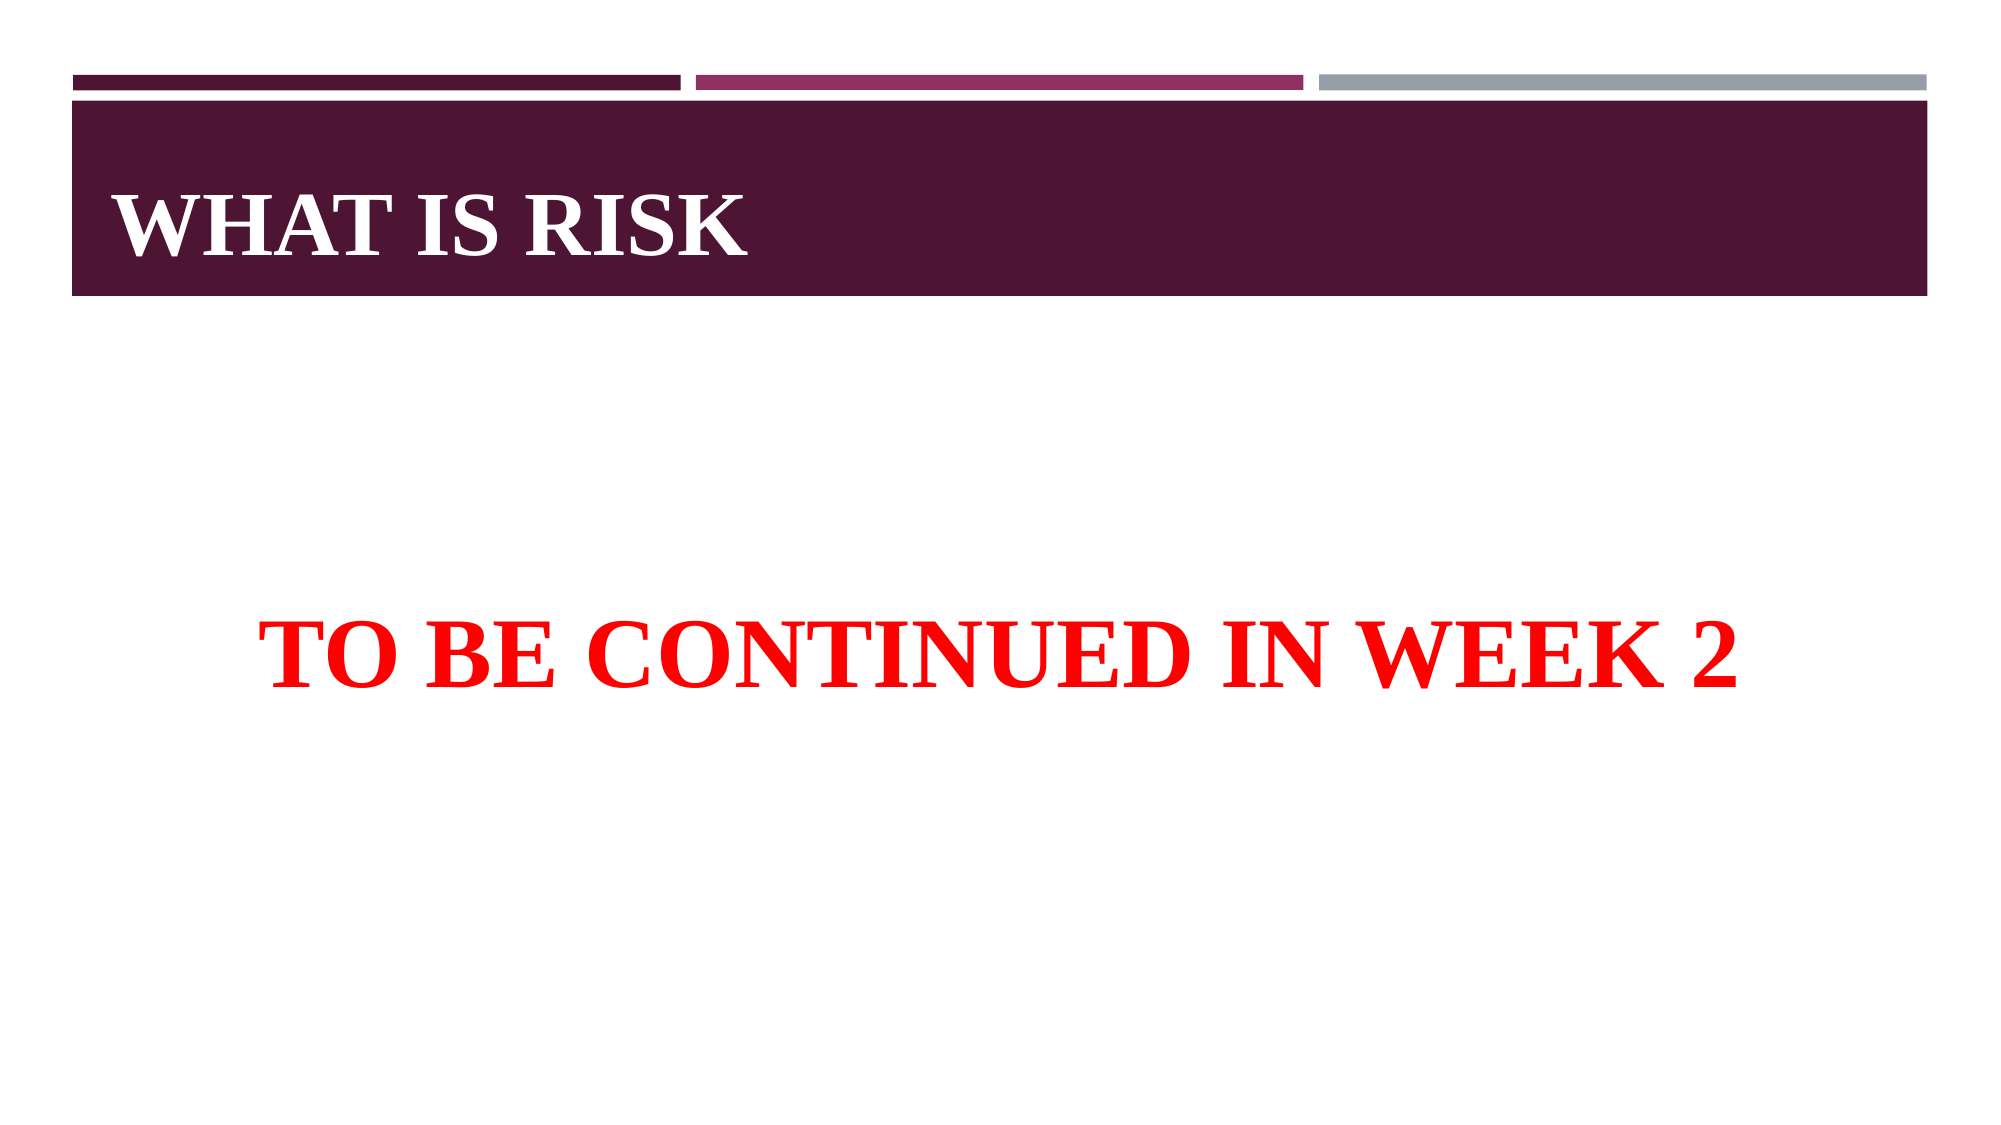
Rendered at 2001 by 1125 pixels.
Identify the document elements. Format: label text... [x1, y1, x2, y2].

text_box TO BE CONTINUED IN WEEK 2 [138, 580, 1862, 715]
title WHAT IS RISK [95, 115, 1905, 282]
